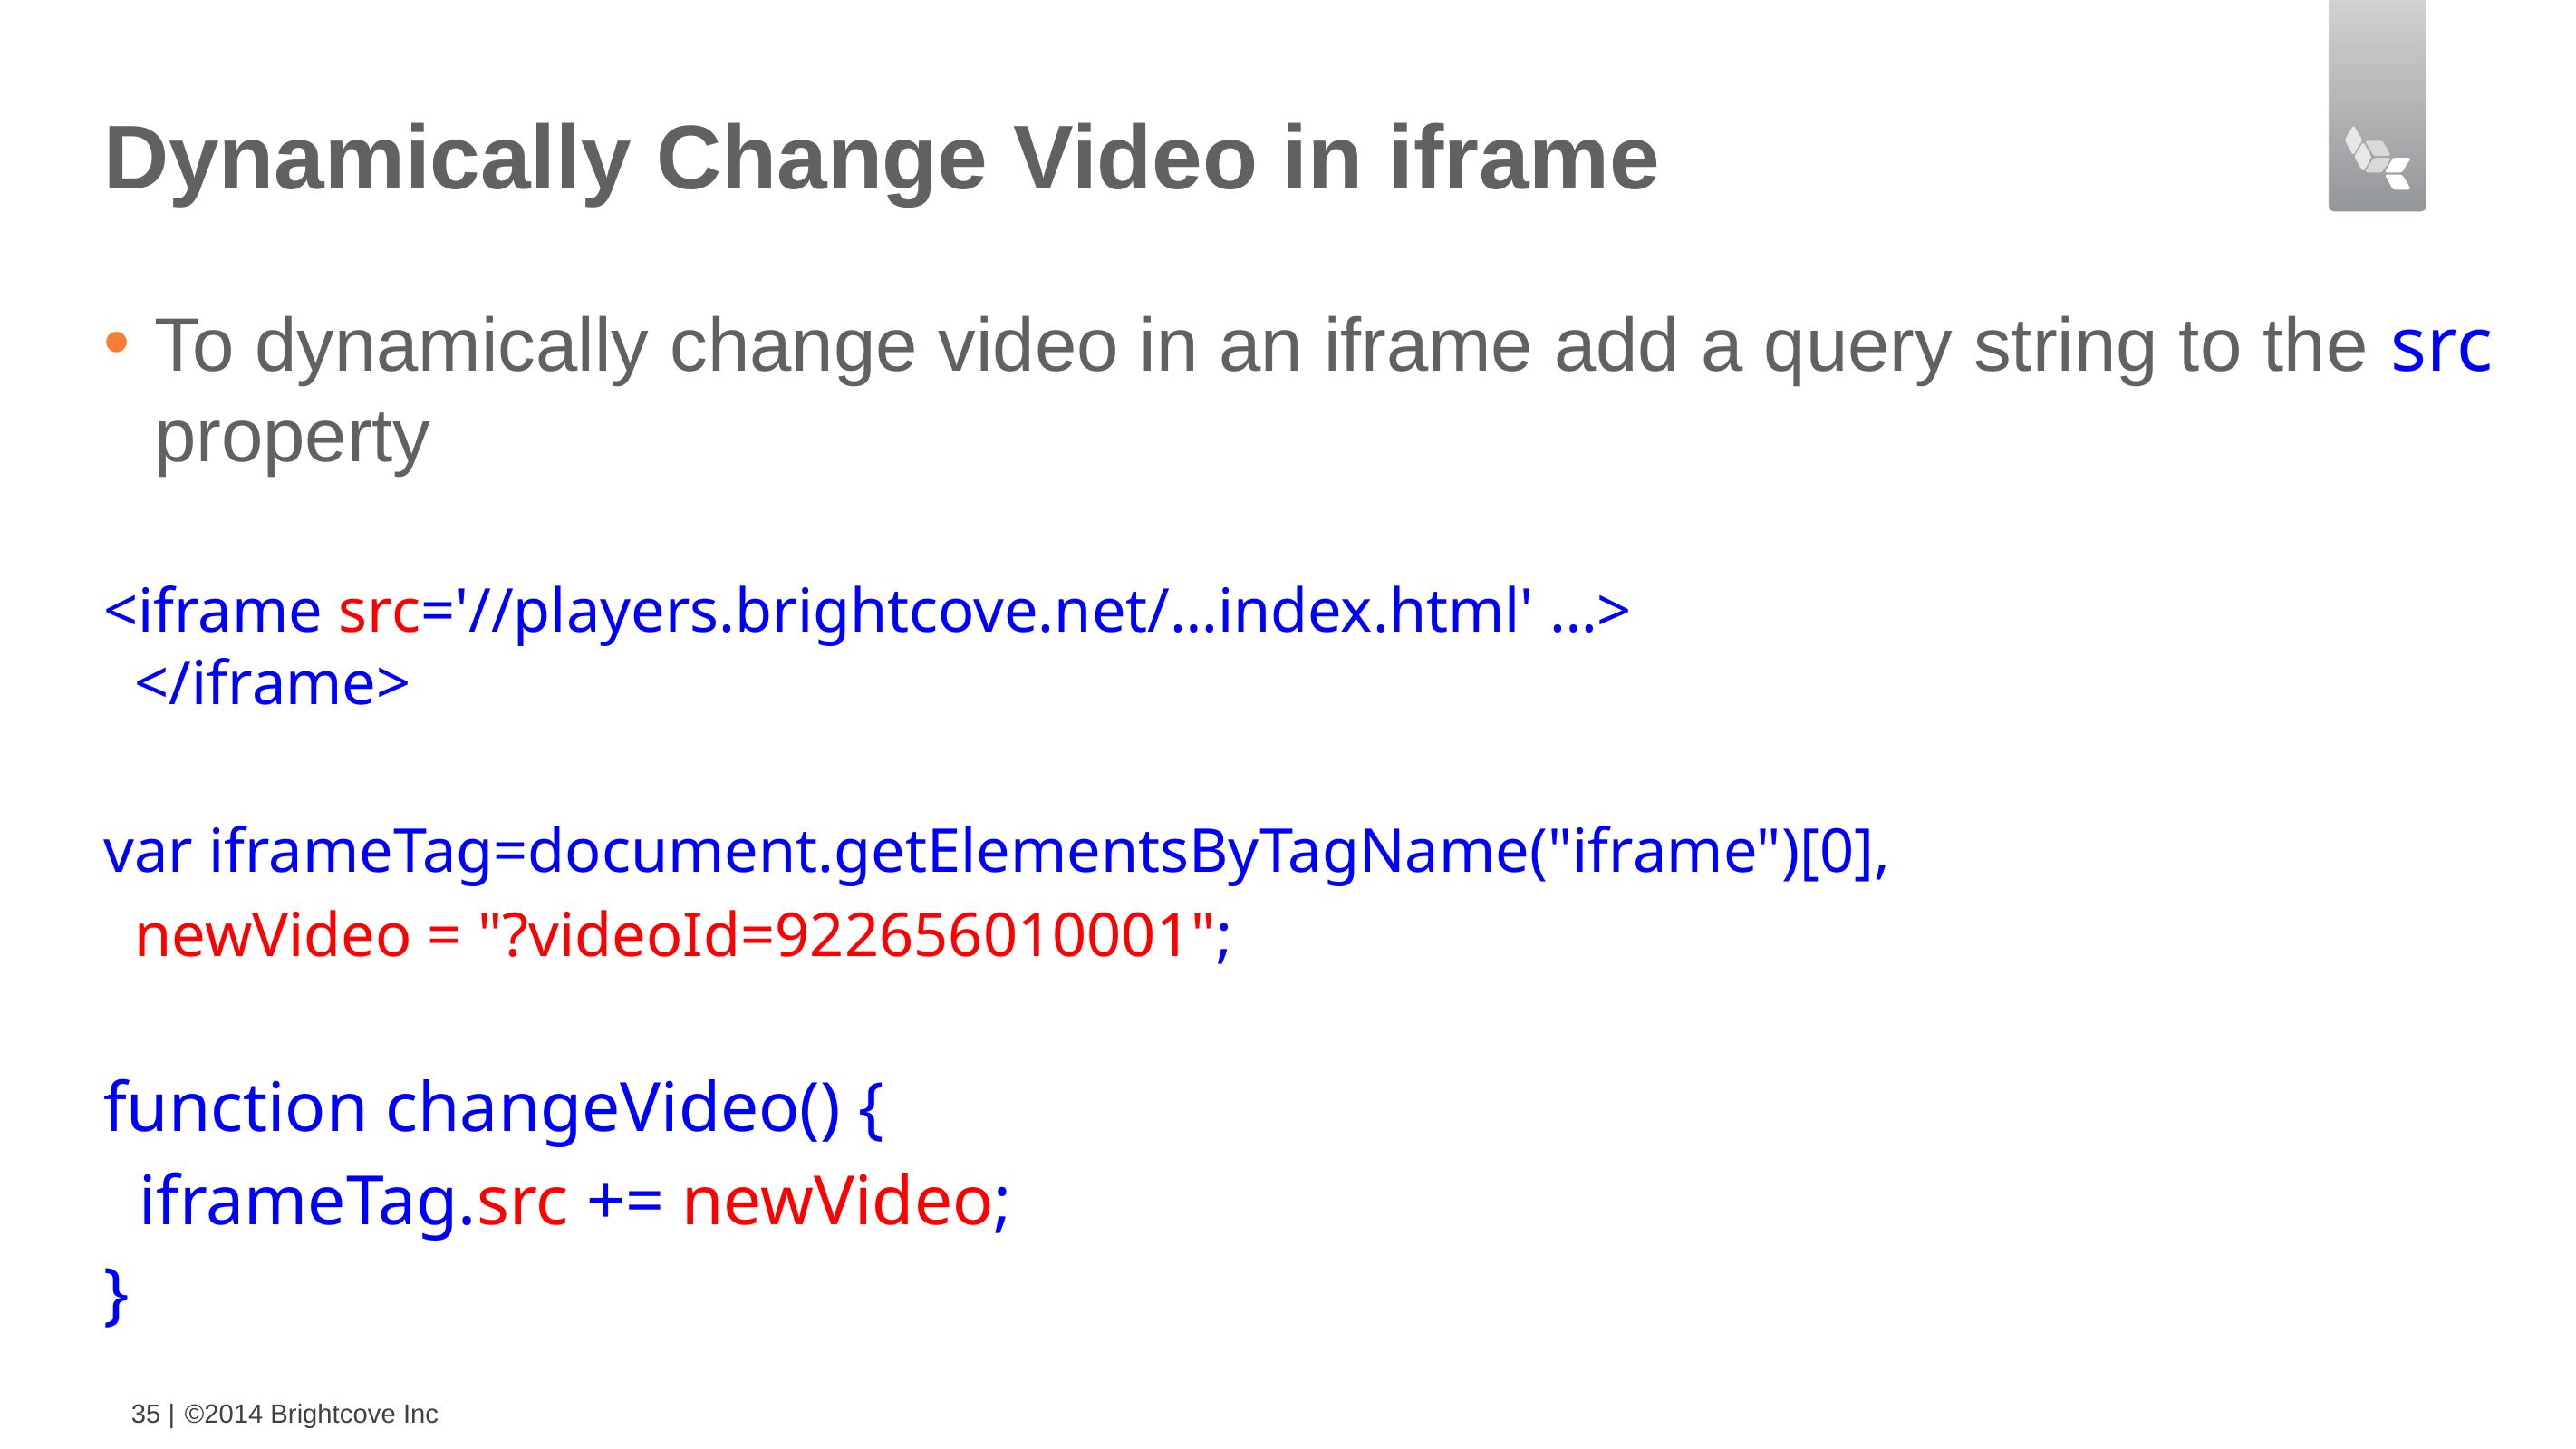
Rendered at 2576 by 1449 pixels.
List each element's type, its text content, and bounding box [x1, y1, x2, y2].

footer ©2014 Brightcove Inc [189, 1374, 988, 1449]
slide_number 35 | [88, 1374, 189, 1449]
list To dynamically change video in an iframe add a query string to the src property <iframe src='//players.brightcove.net/…index.html' …> </iframe> var iframeTag=document.getElementsByTagName("iframe")[0], newVideo = "?videoId=922656010001"; function changeVideo() { iframeTag.src += newVideo; } [80, 284, 2523, 1302]
title Dynamically Change Video in iframe [80, 44, 2270, 260]
